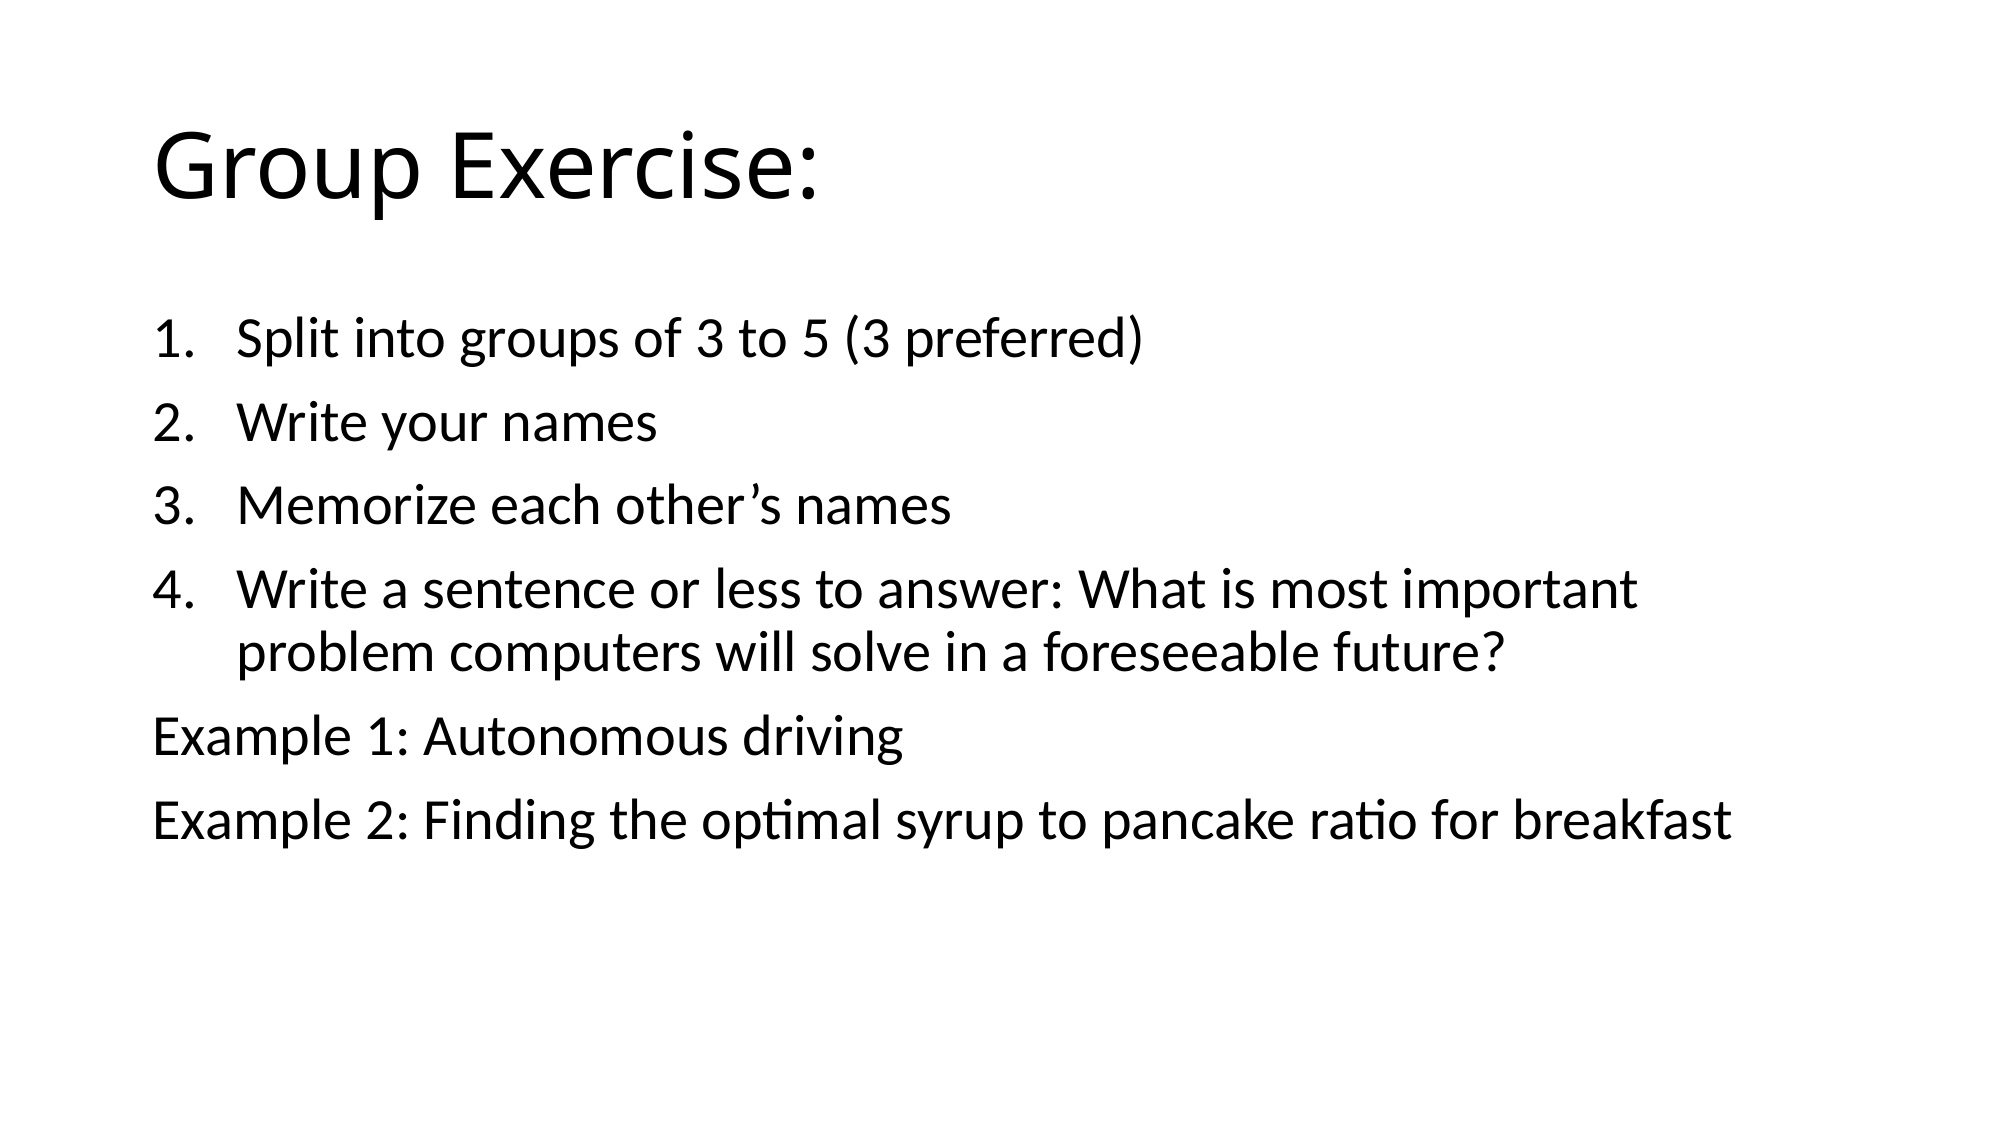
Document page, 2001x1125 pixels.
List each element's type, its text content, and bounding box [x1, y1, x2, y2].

title Group Exercise: [137, 59, 1863, 278]
list Split into groups of 3 to 5 (3 preferred) Write your names Memorize each other’s names Write a sentence or less to answer: What is most important problem computers will solve in a foreseeable future? Example 1: Autonomous driving Example 2: Finding the optimal syrup to pancake ratio for breakfast [137, 299, 1863, 1014]
